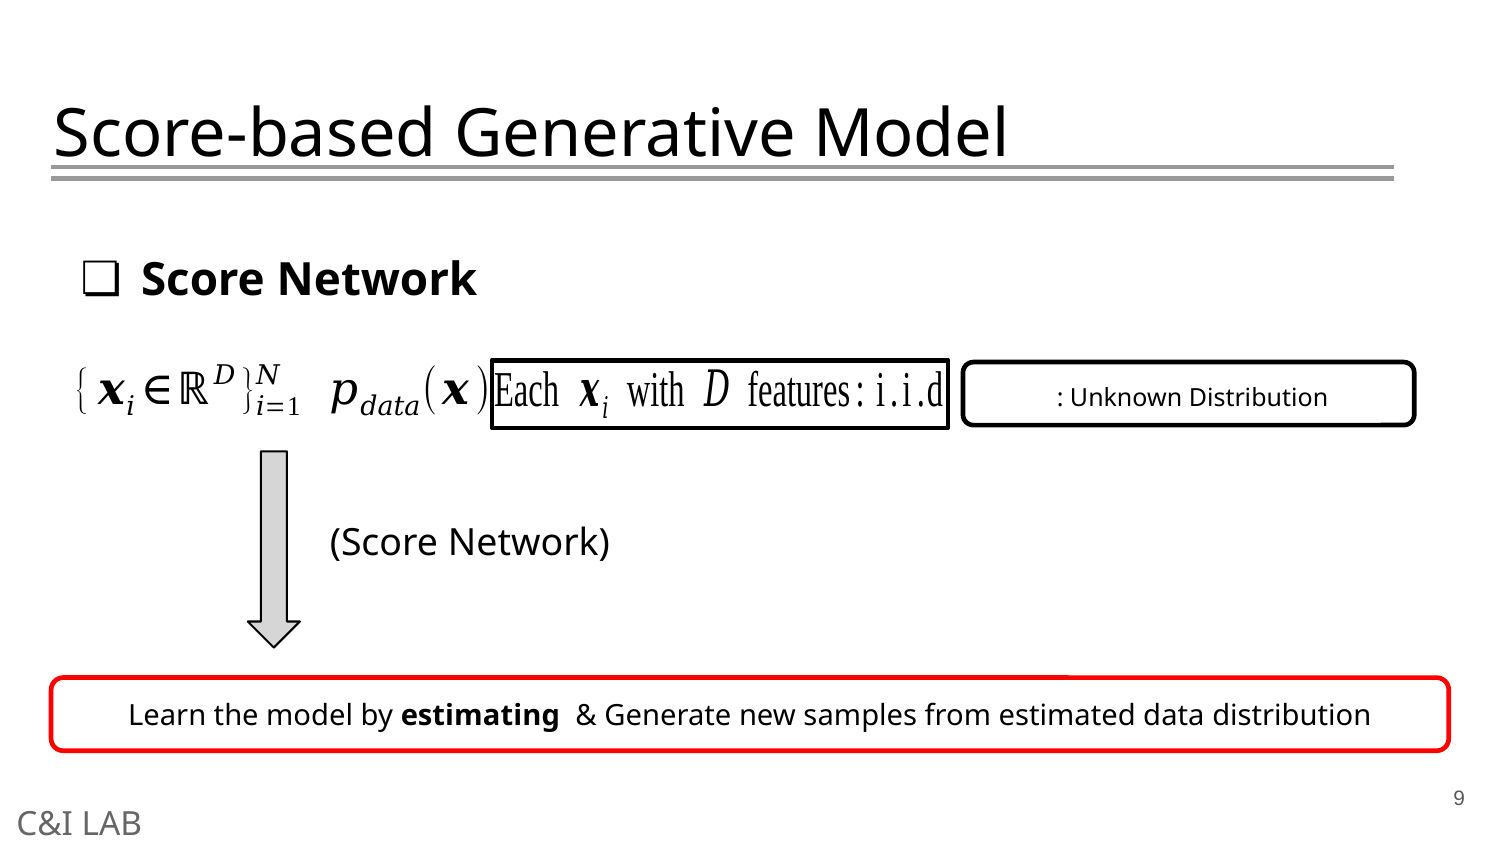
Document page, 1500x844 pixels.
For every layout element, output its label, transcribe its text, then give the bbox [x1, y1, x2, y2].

slide_number 9 [1389, 764, 1480, 801]
list Score Network [51, 226, 1449, 321]
text_box [245, 449, 302, 650]
text_box C&I LAB [1, 801, 1500, 844]
title Score-based Generative Model [38, 74, 1437, 169]
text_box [50, 166, 1395, 179]
